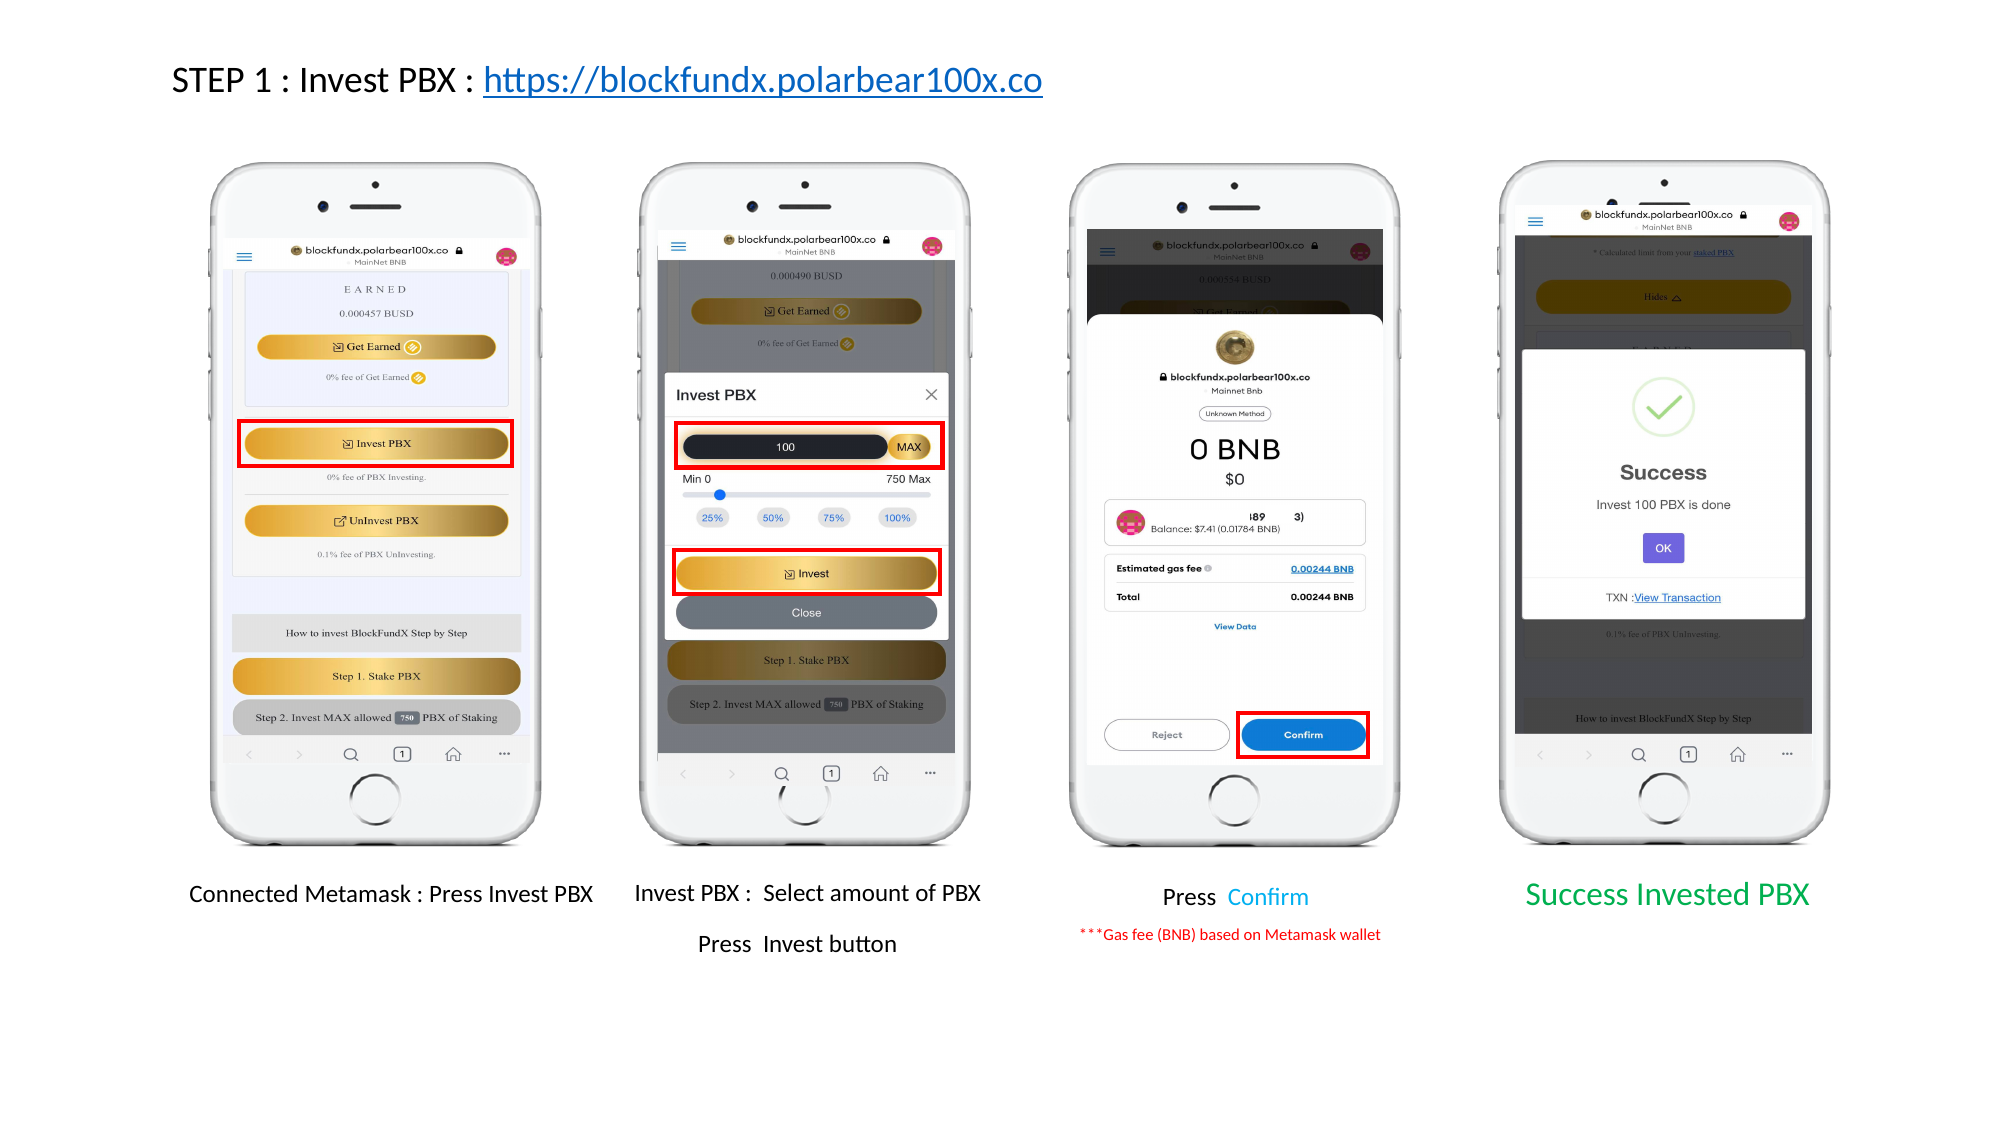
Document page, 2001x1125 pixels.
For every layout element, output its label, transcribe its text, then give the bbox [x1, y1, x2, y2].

text_box Invest PBX : Select amount of PBX [619, 887, 1148, 914]
text_box Success Invested PBX [1503, 886, 1848, 920]
text_box STEP 1 : Invest PBX : https://blockfundx.polarbear100x.co [148, 48, 1163, 120]
picture [0, 118, 2000, 888]
text_box ***Gas fee (BNB) based on Metamask wallet [1058, 908, 1424, 954]
text_box Press Invest button [683, 920, 1000, 966]
text_box Connected Metamask : Press Invest PBX [174, 887, 789, 915]
text_box Press Confirm [1148, 888, 1347, 908]
